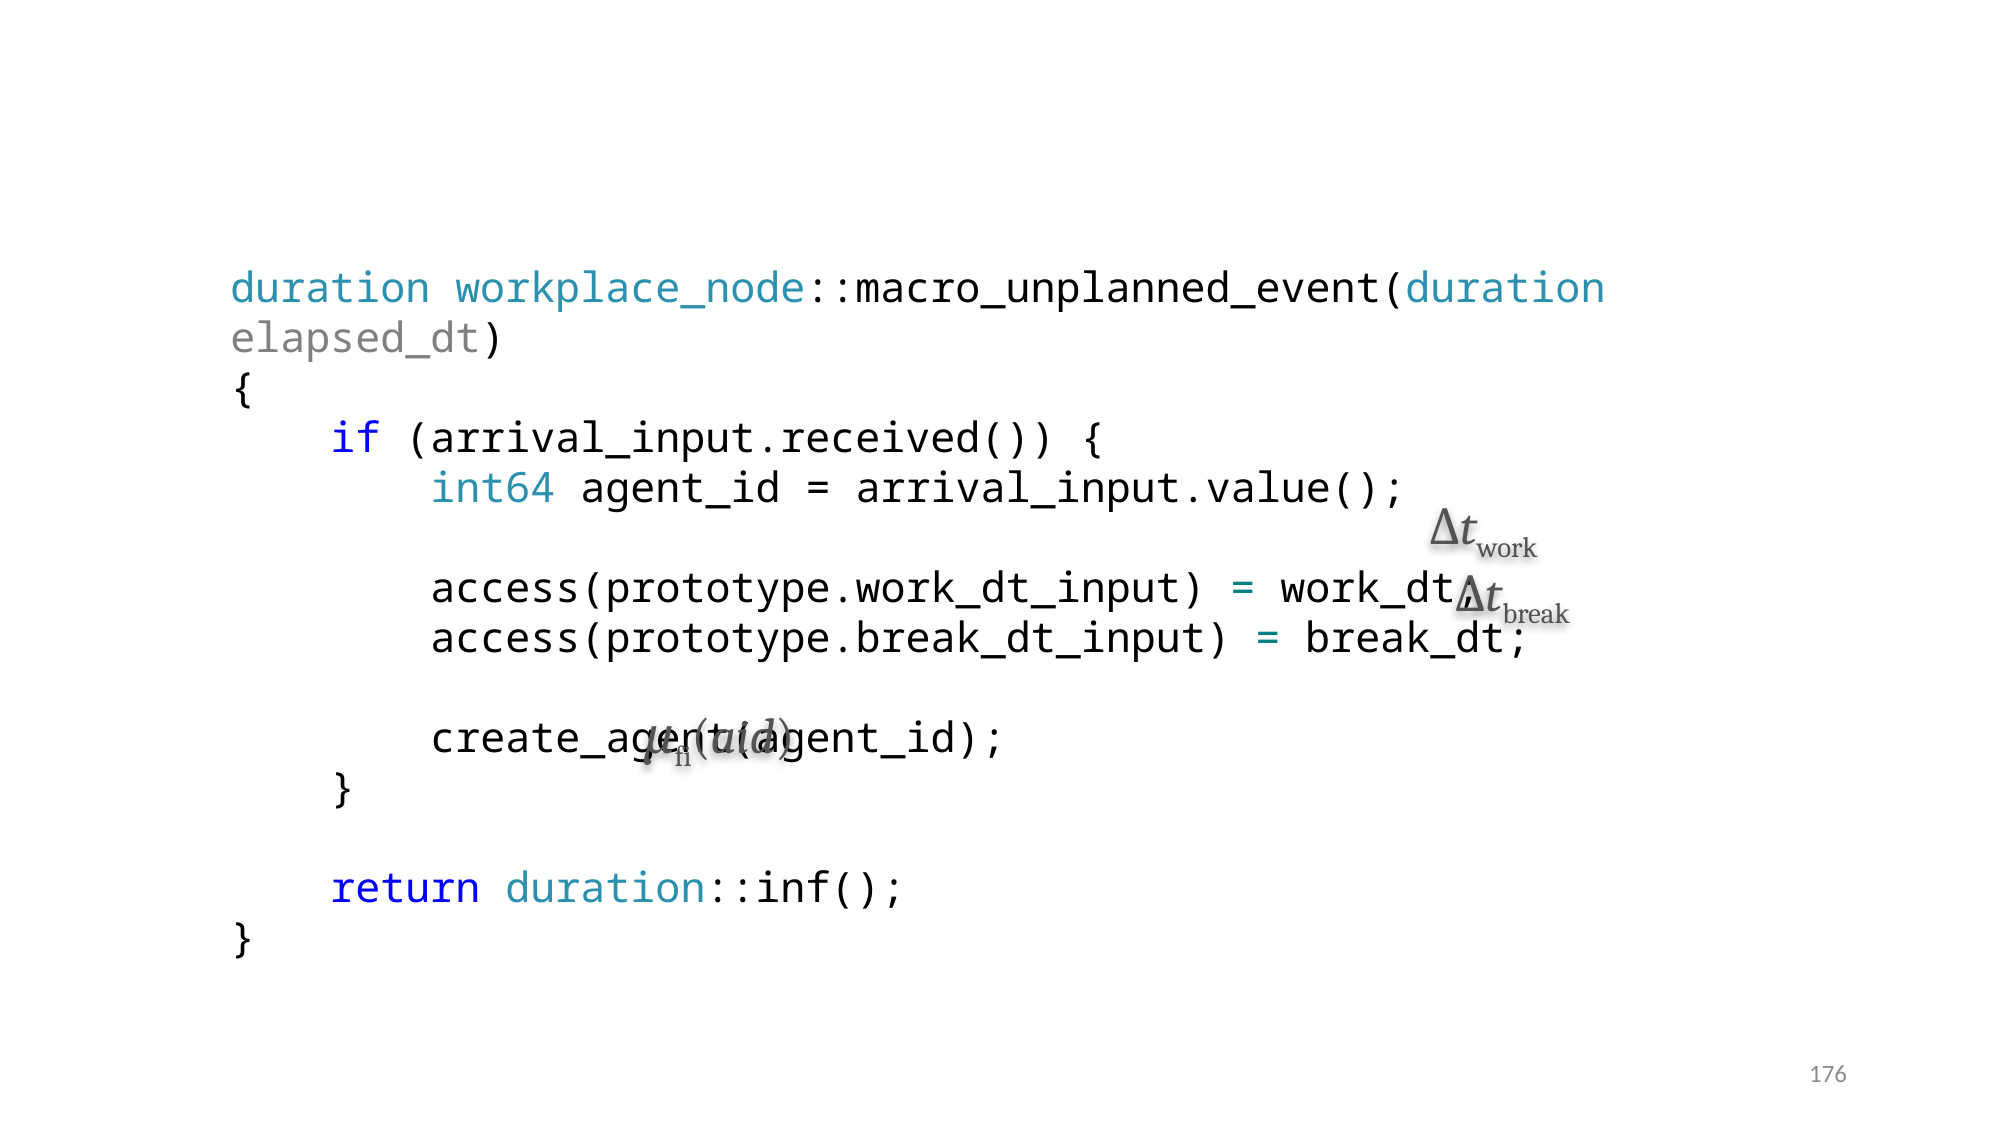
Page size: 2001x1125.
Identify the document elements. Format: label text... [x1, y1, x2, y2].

text_box duration workplace_node::macro_unplanned_event(duration elapsed_dt) { if (arrival_input.received()) { int64 agent_id = arrival_input.value(); access(prototype.work_dt_input) = work_dt; access(prototype.break_dt_input) = break_dt; create_agent(agent_id); } return duration::inf(); } [215, 252, 1787, 968]
slide_number 176 [1412, 1042, 1863, 1103]
text_box Δtwork [1414, 487, 1553, 571]
text_box Δtbreak [1440, 553, 1585, 637]
text_box μfi(aid) [629, 696, 810, 780]
